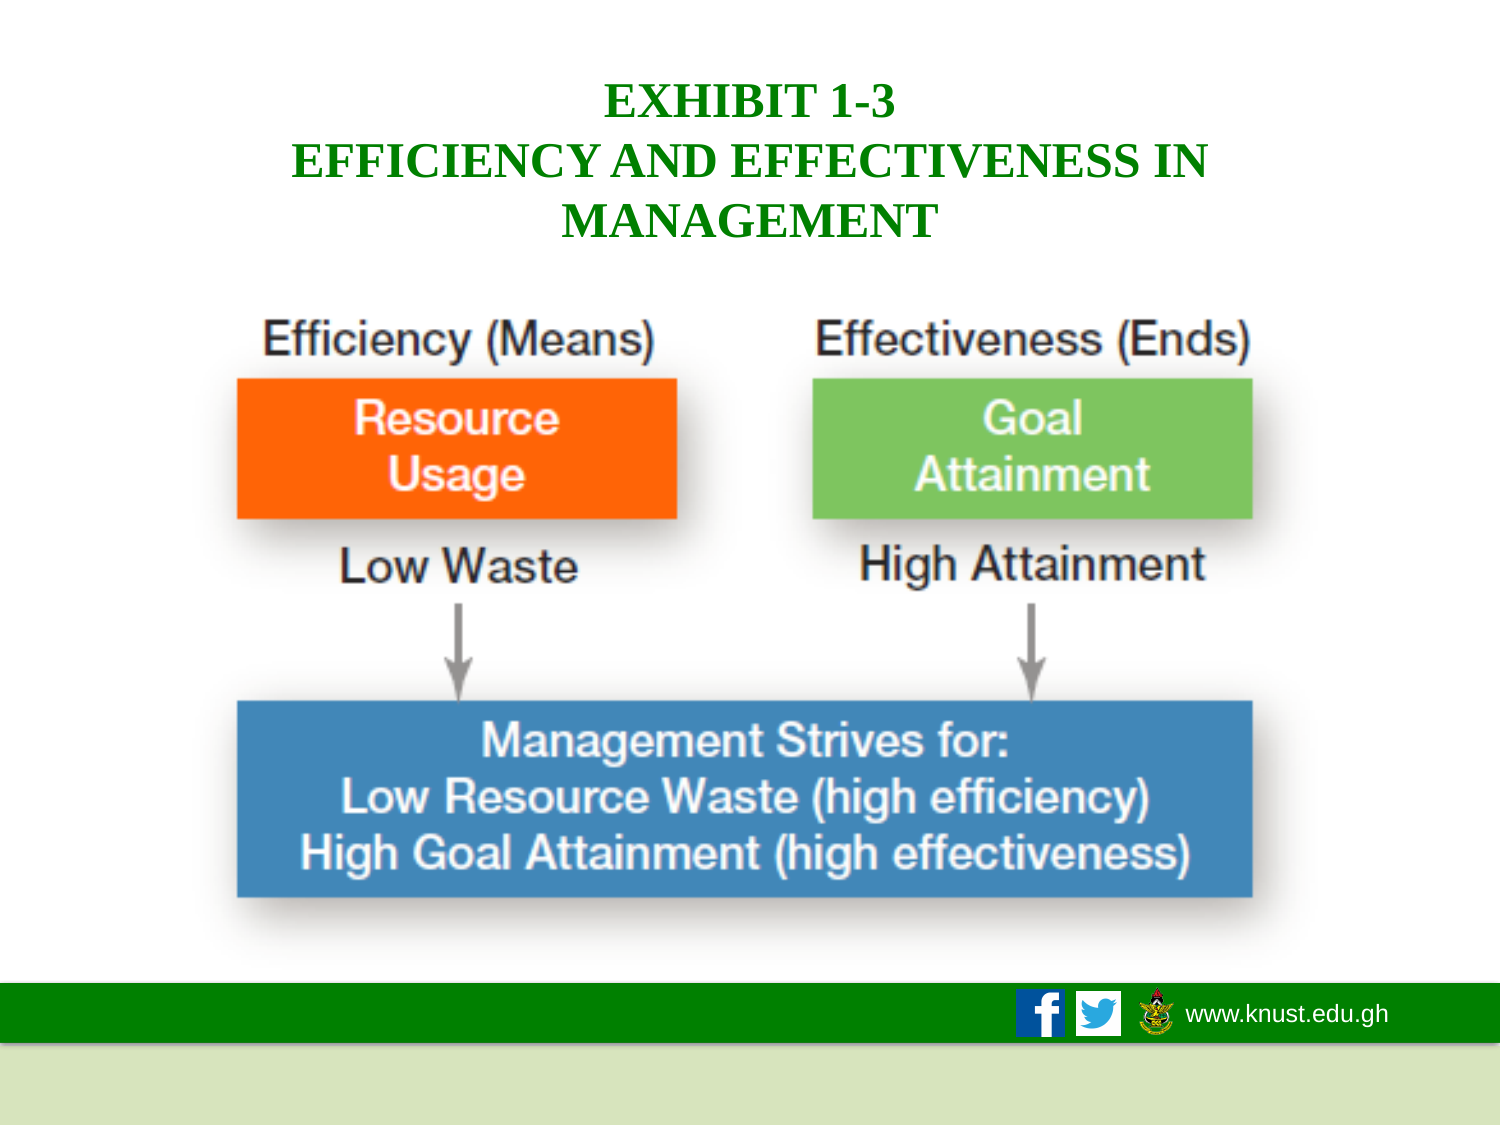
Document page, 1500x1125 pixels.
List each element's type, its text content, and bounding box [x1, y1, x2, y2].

picture [1016, 989, 1065, 1037]
picture [1139, 987, 1174, 1035]
title EXHIBIT 1-3 EFFICIENCY AND EFFECTIVENESS IN MANAGEMENT [103, 59, 1397, 278]
picture [1076, 991, 1121, 1036]
picture [174, 258, 1326, 976]
